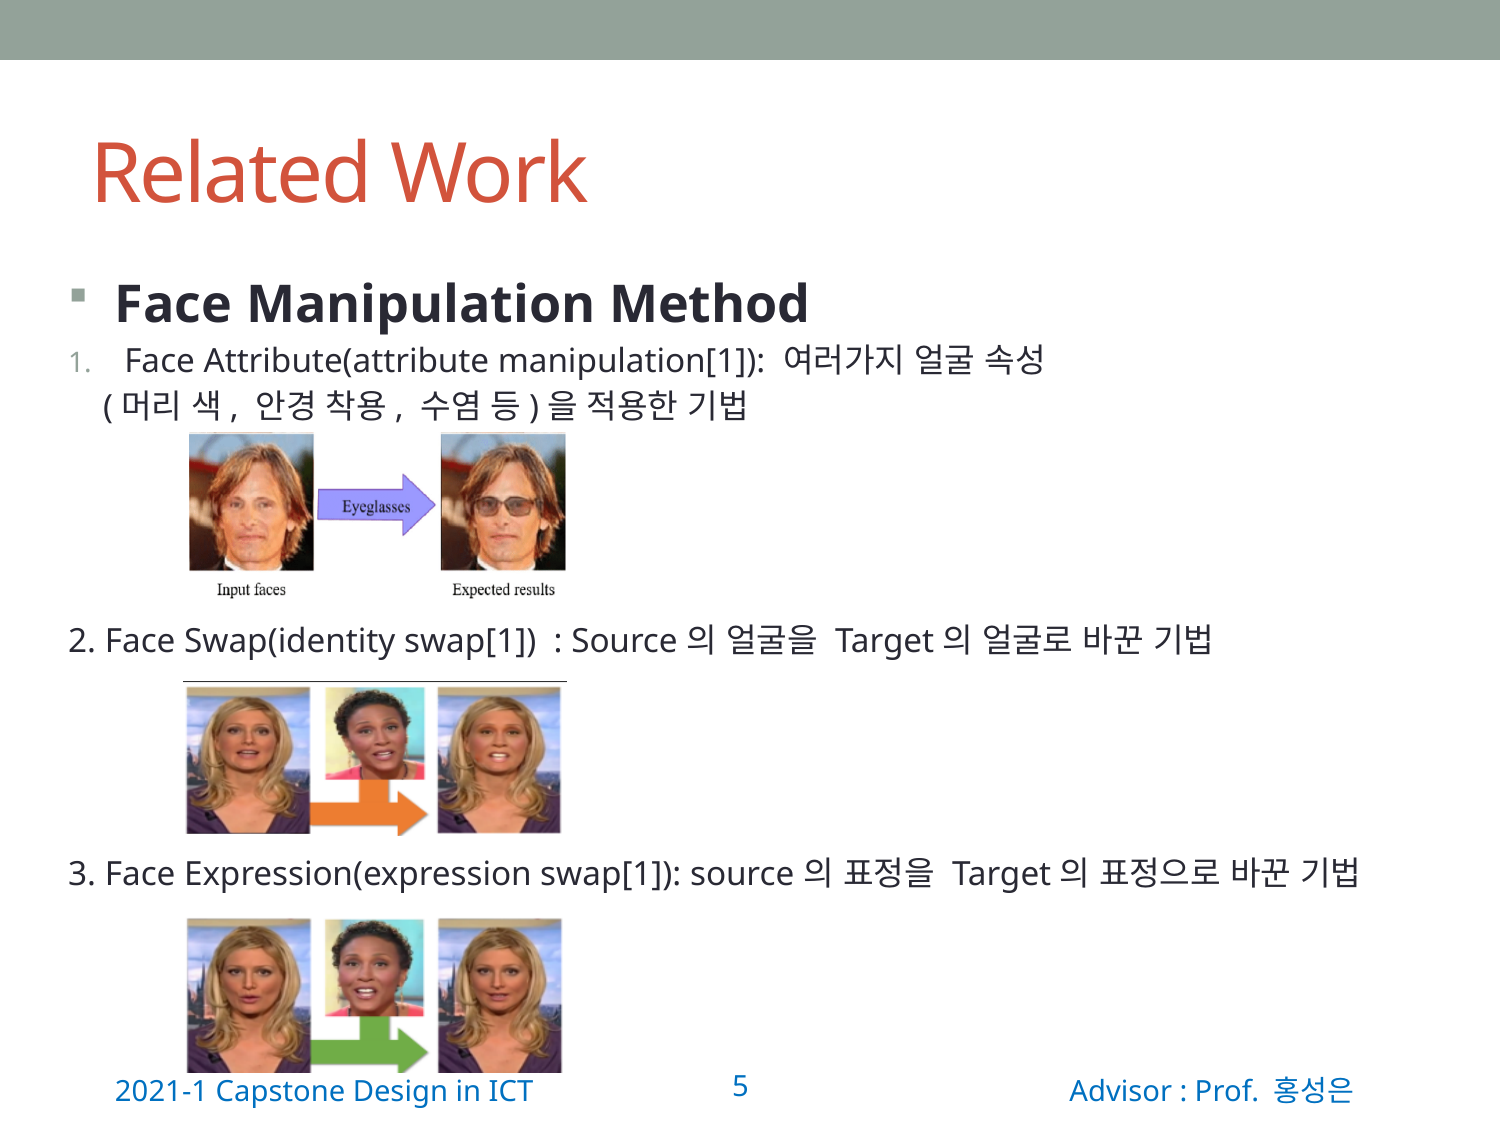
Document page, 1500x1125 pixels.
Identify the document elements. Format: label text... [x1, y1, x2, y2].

picture [182, 914, 567, 1073]
picture [187, 432, 567, 601]
title Related Work [75, 87, 1425, 250]
picture [182, 680, 567, 837]
list Face Manipulation Method Face Attribute(attribute manipulation[1]): 여러가지 얼굴 속성 (머리 색, 안경 착용, 수염 등)을 적용한 기법 2. Face Swap(identity swap[1]) : Source의 얼굴을 Target의 얼굴로 바꾼 기법 3. Face Expression(expression swap[1]): source의 표정을 Target의 표정으로 바꾼 기법 [53, 262, 1483, 1106]
